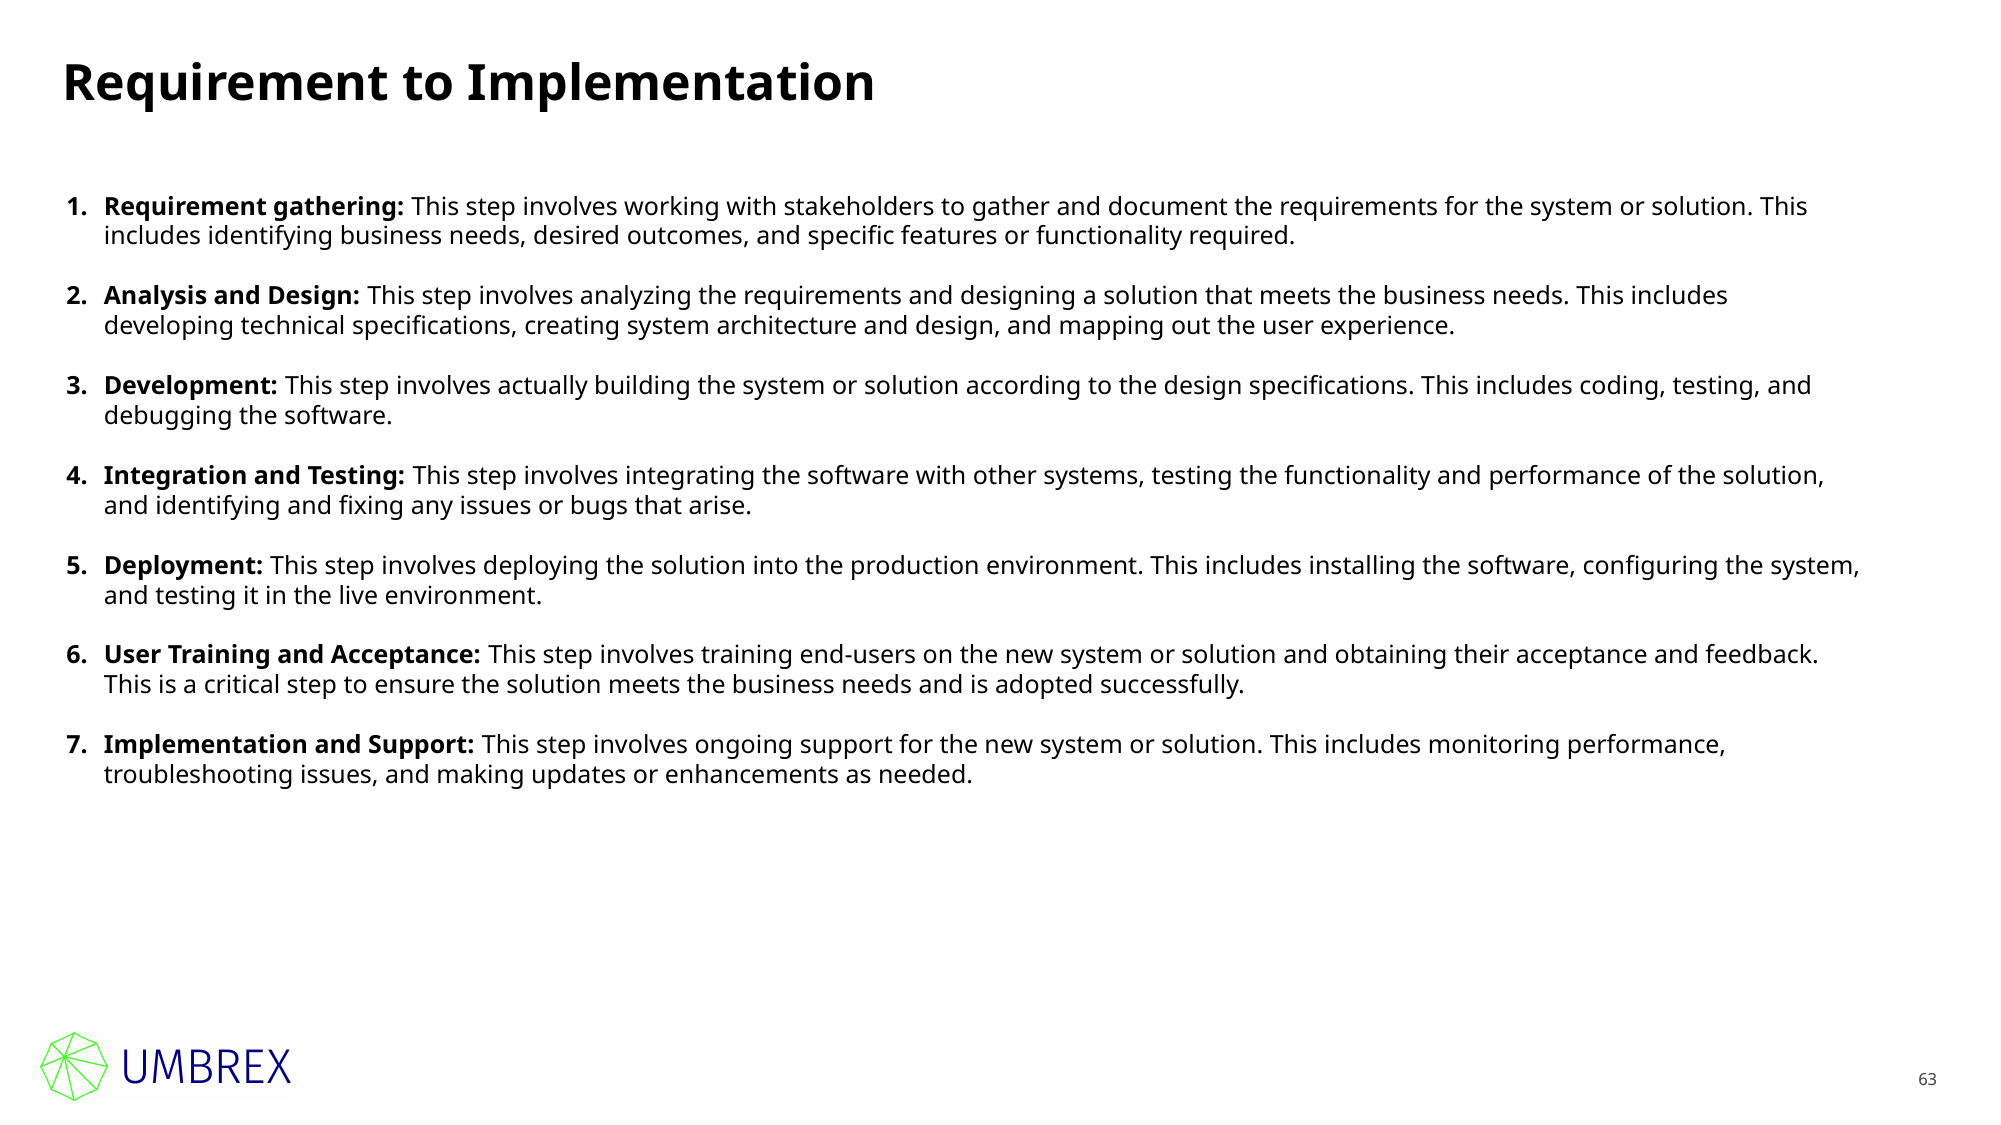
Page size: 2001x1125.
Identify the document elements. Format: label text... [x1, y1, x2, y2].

picture [40, 1032, 291, 1101]
text_box Requirement gathering: This step involves working with stakeholders to gather and document the requirements for the system or solution. This includes identifying business needs, desired outcomes, and specific features or functionality required. Analysis and Design: This step involves analyzing the requirements and designing a solution that meets the business needs. This includes developing technical specifications, creating system architecture and design, and mapping out the user experience. Development: This step involves actually building the system or solution according to the design specifications. This includes coding, testing, and debugging the software. Integration and Testing: This step involves integrating the software with other systems, testing the functionality and performance of the solution, and identifying and fixing any issues or bugs that arise. Deployment: This step involves deploying the solution into the production environment. This includes installing the software, configuring the system, and testing it in the live environment. User Training and Acceptance: This step involves training end-users on the new system or solution and obtaining their acceptance and feedback. This is a critical step to ensure the solution meets the business needs and is adopted successfully. Implementation and Support: This step involves ongoing support for the new system or solution. This includes monitoring performance, troubleshooting issues, and making updates or enhancements as needed. [37, 184, 1866, 889]
title Requirement to Implementation [63, 62, 1937, 143]
